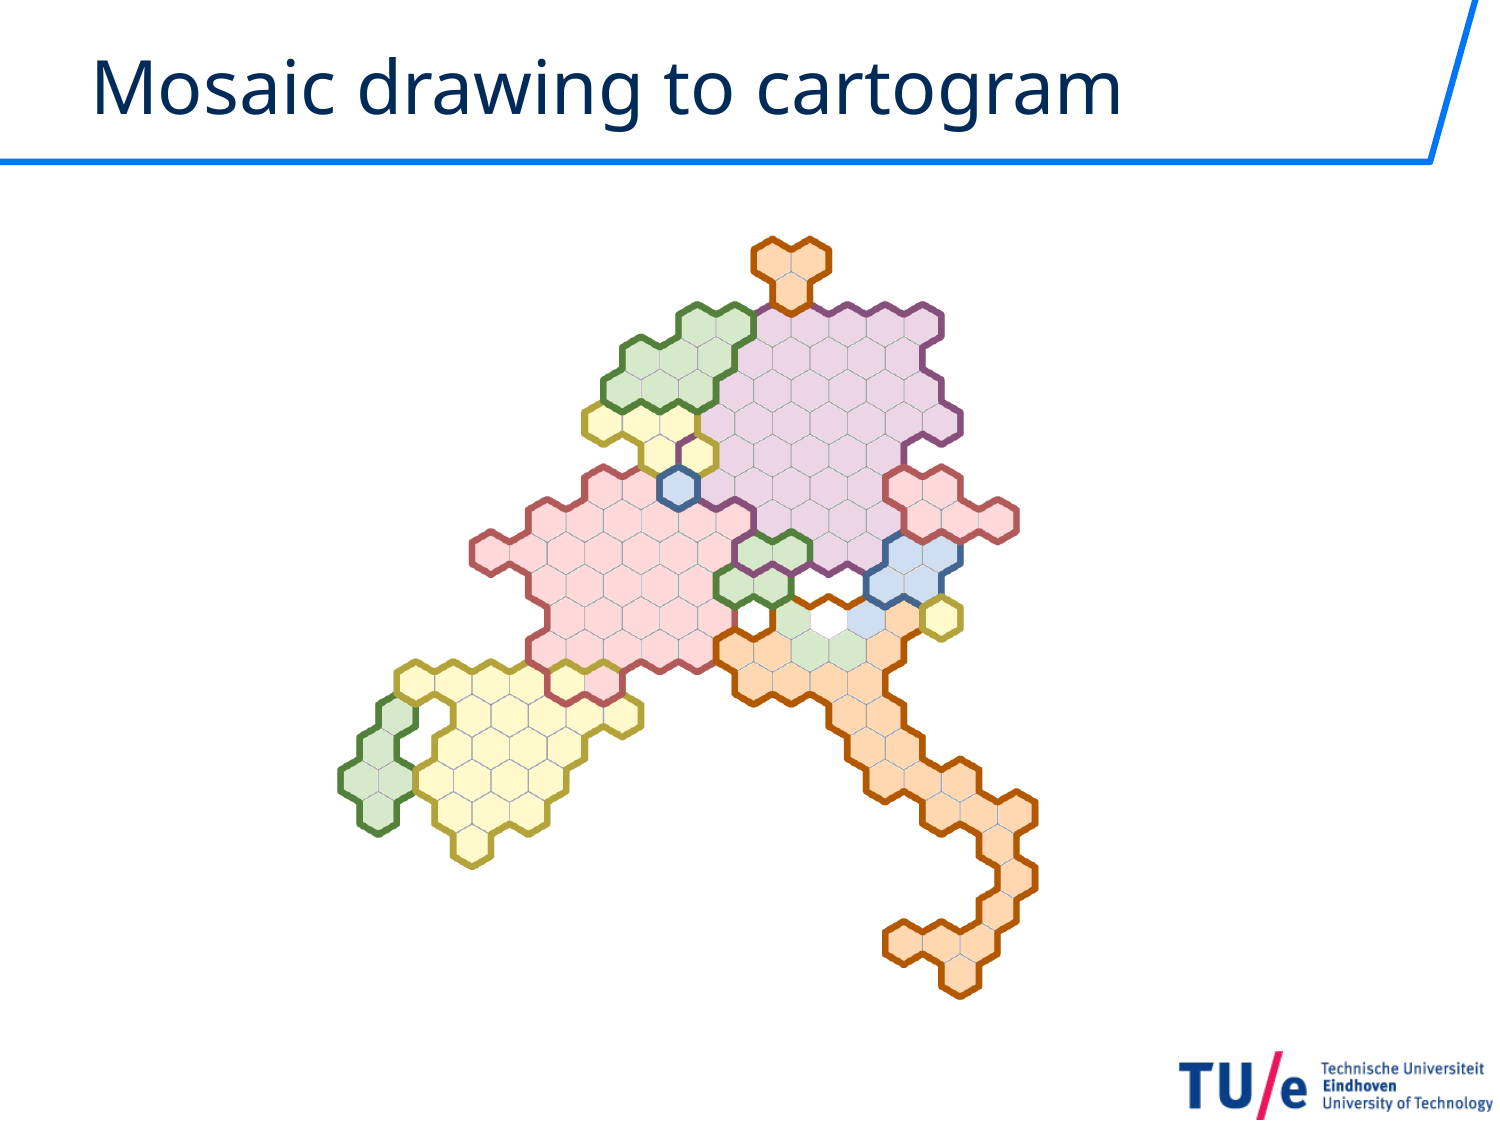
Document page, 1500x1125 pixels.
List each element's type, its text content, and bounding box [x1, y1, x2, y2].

title Mosaic drawing to cartogram [74, 30, 1468, 138]
picture [336, 235, 1039, 1000]
picture [1179, 1051, 1493, 1120]
